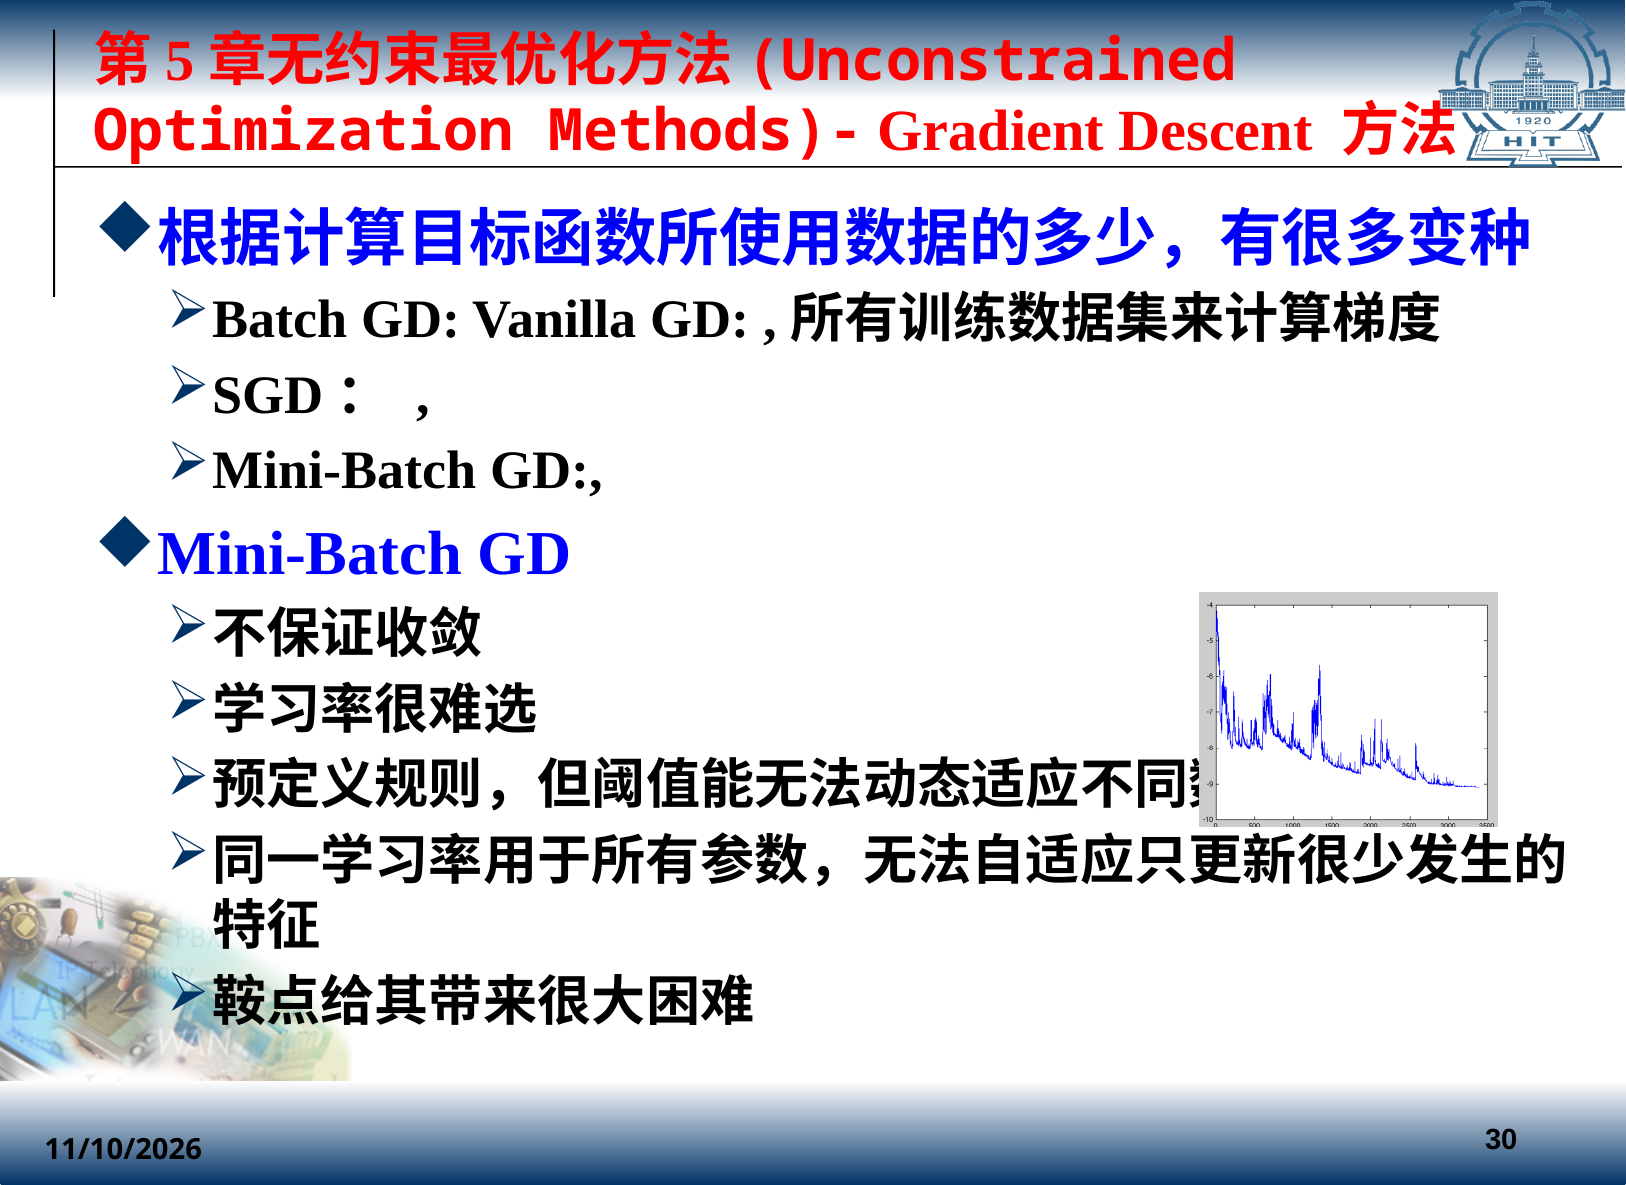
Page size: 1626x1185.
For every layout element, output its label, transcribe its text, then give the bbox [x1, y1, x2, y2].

picture [1438, 1, 1626, 167]
picture [0, 877, 352, 1120]
title 第5章无约束最优化方法(Unconstrained Optimization Methods)- Gradient Descent 方法 [78, 29, 1498, 155]
picture [1199, 591, 1498, 828]
